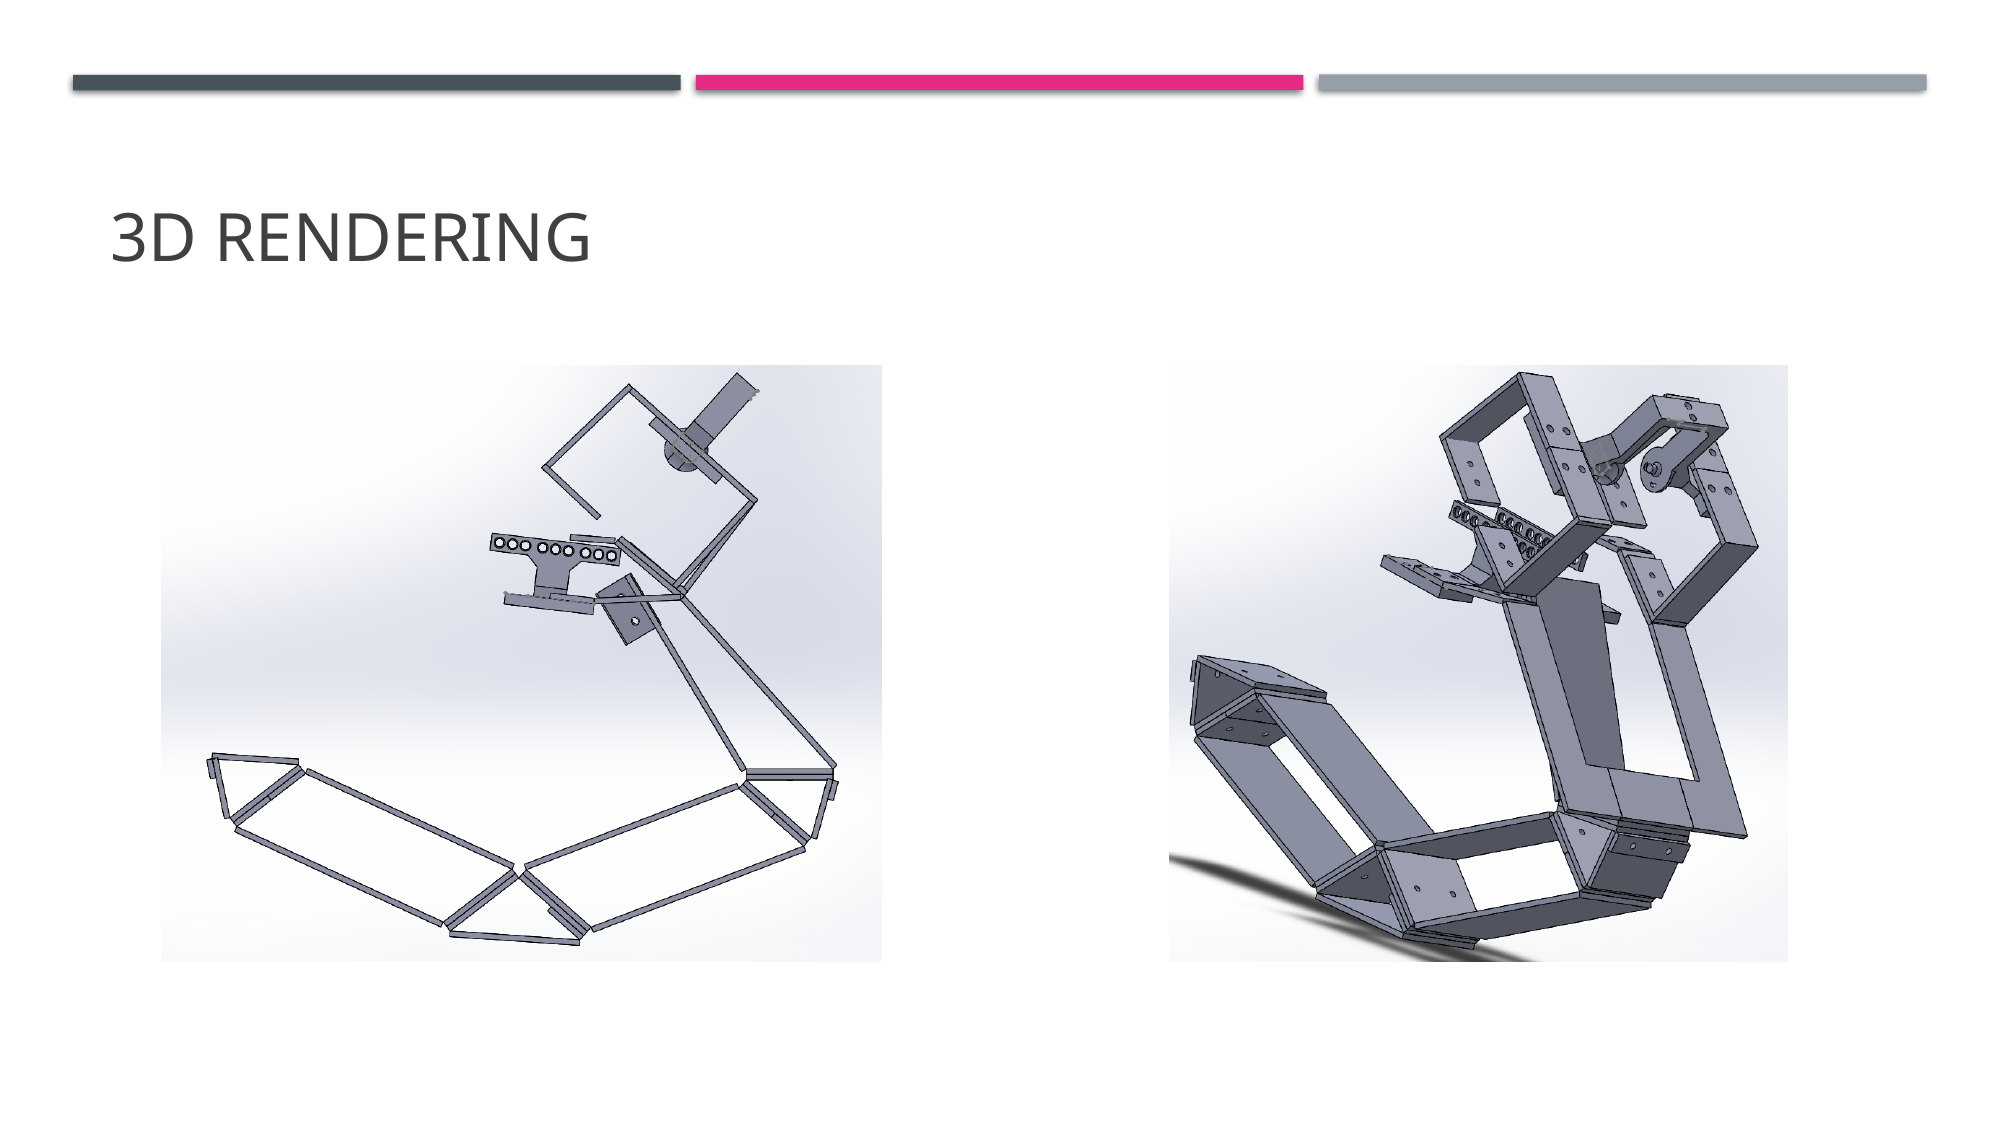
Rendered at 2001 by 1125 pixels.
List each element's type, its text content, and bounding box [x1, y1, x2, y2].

title 3D rendering [95, 119, 1905, 282]
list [160, 364, 882, 962]
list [1168, 364, 1789, 962]
